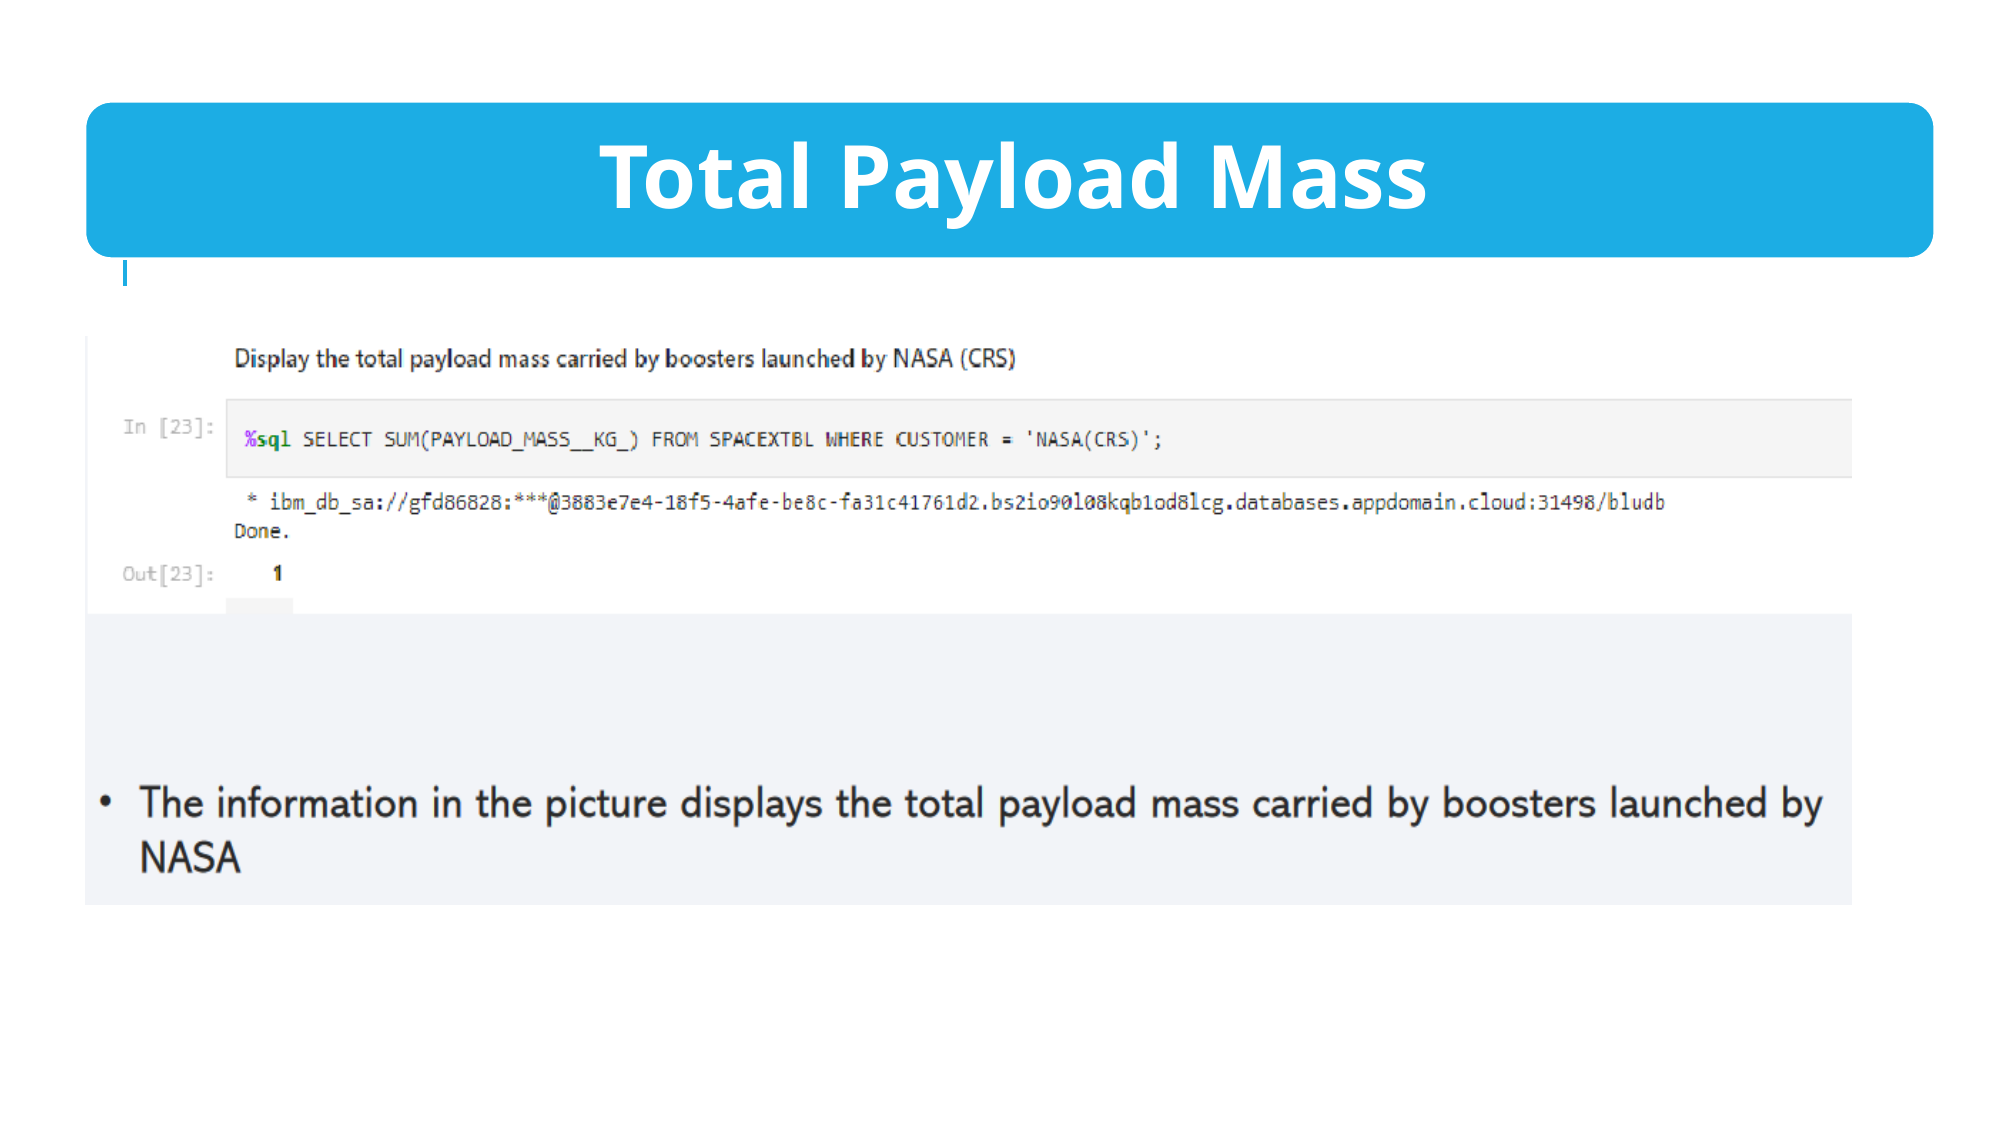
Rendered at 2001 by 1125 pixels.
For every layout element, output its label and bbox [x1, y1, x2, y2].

picture [84, 336, 1853, 905]
text_box [84, 99, 1935, 259]
